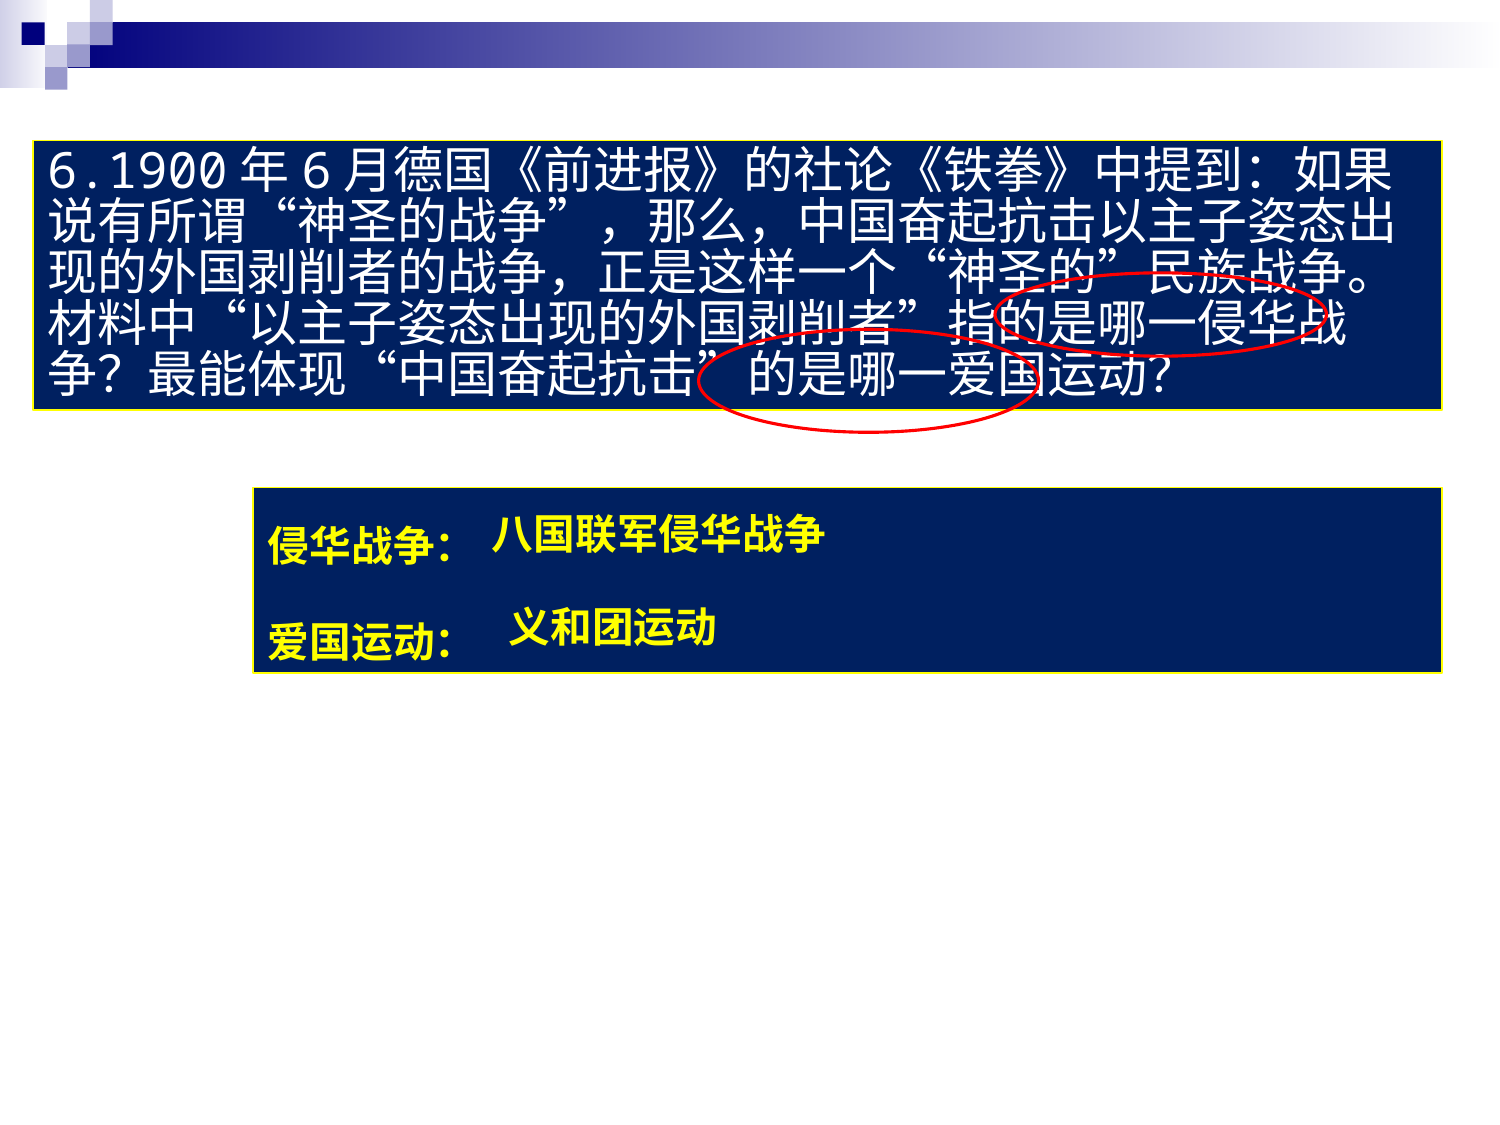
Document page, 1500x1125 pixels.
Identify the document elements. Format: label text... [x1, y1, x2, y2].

text_box 八国联军侵华战争 [477, 508, 934, 566]
text_box [698, 329, 1039, 433]
text_box [994, 272, 1327, 357]
text_box 6.1900年6月德国《前进报》的社论《铁拳》中提到：如果说有所谓“神圣的战争”，那么，中国奋起抗击以主子姿态出现的外国剥削者的战争，正是这样一个“神圣的”民族战争。材料中“以主子姿态出现的外国剥削者”指的是哪一侵华战争？最能体现“中国奋起抗击”的是哪一爱国运动？ [32, 140, 1443, 411]
text_box 侵华战争： 爱国运动： [253, 487, 1443, 673]
text_box 义和团运动 [493, 601, 839, 659]
